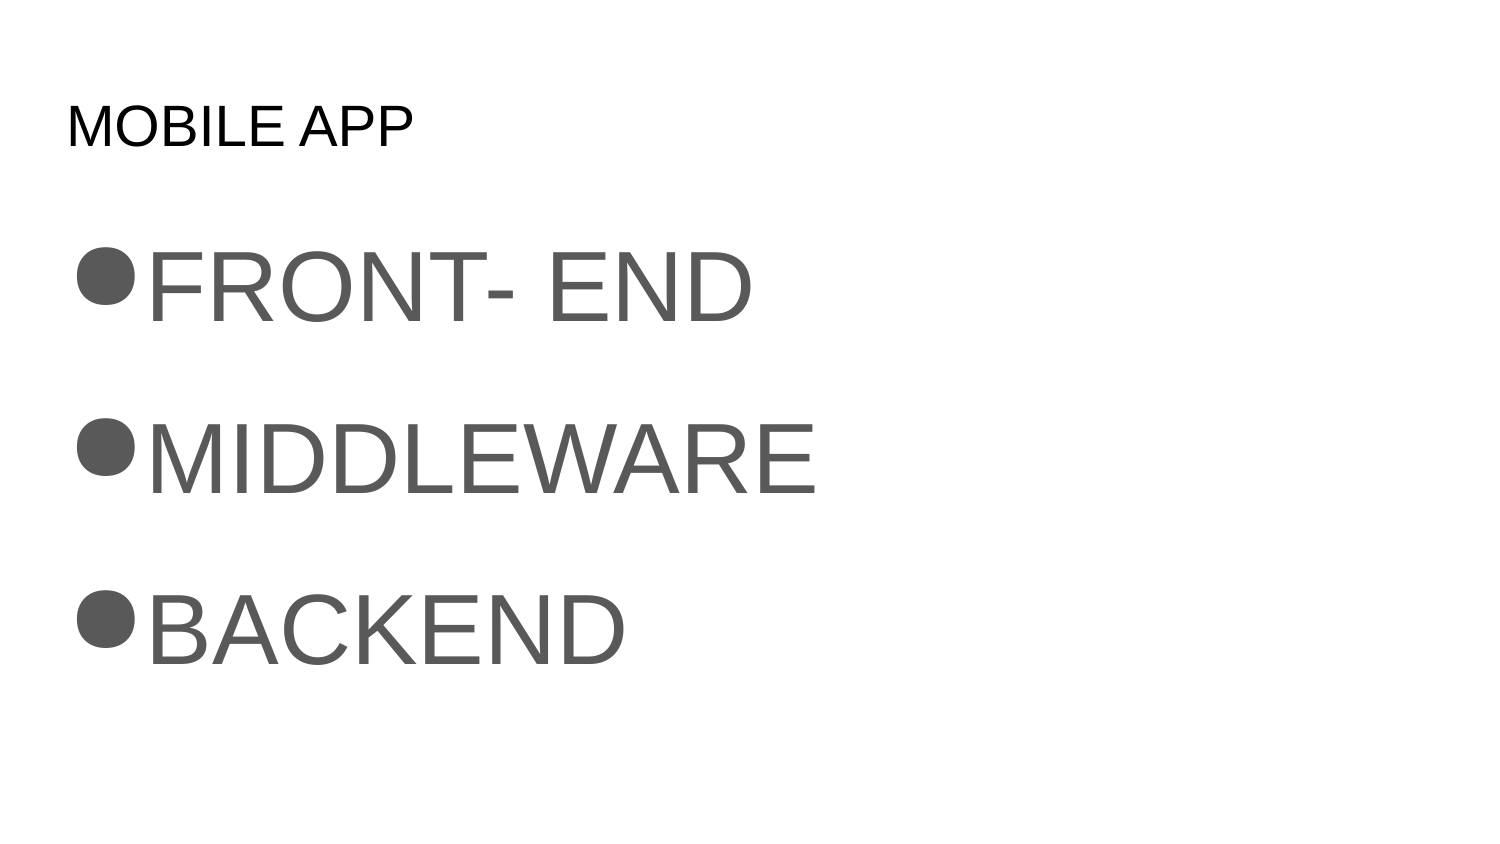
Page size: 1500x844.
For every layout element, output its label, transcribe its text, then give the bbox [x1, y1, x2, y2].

list FRONT- END MIDDLEWARE BACKEND [51, 189, 1449, 750]
title MOBILE APP [51, 72, 1449, 167]
